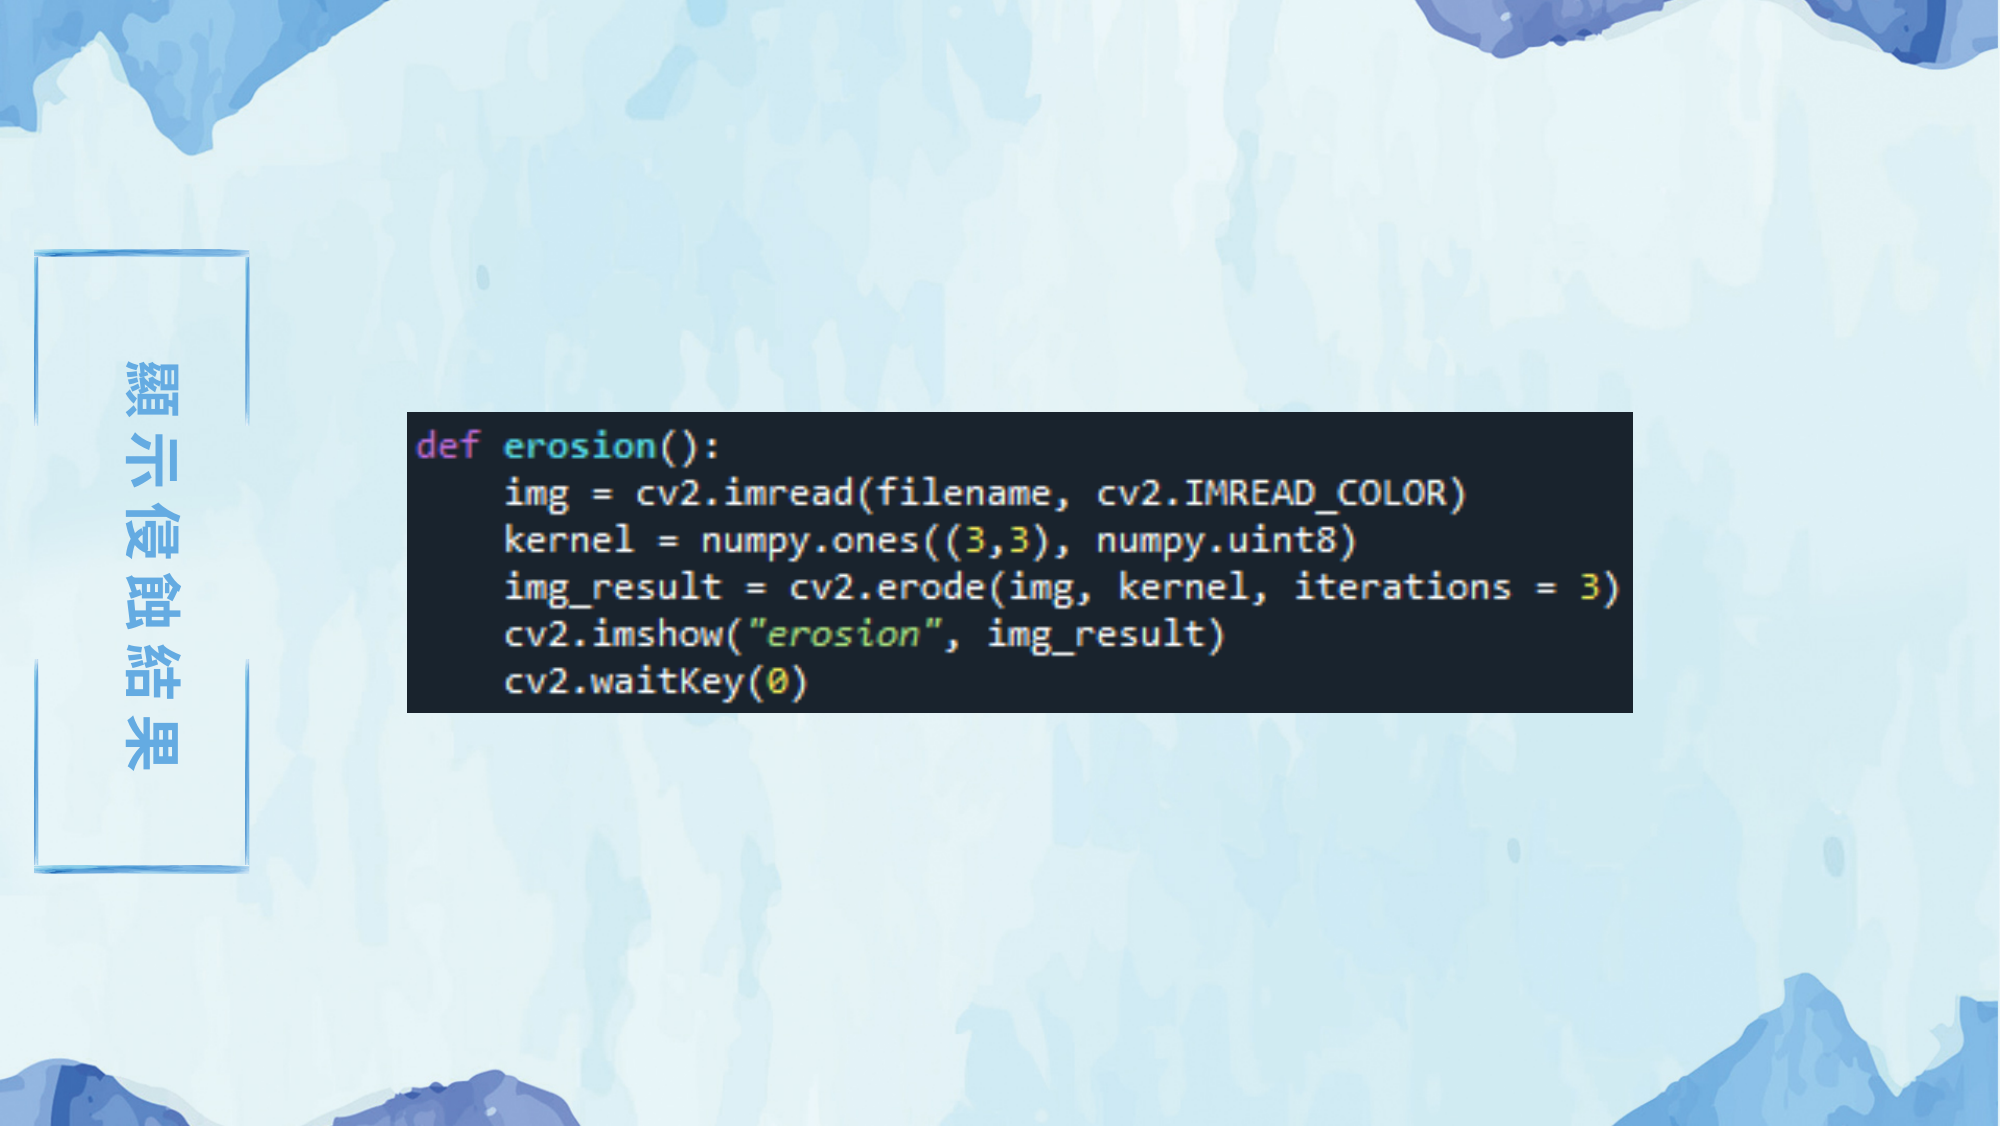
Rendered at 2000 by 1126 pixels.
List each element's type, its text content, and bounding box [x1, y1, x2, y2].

picture [0, 0, 2000, 1126]
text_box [33, 659, 250, 874]
text_box 顯示侵蝕結果 [95, 434, 197, 658]
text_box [33, 249, 250, 427]
